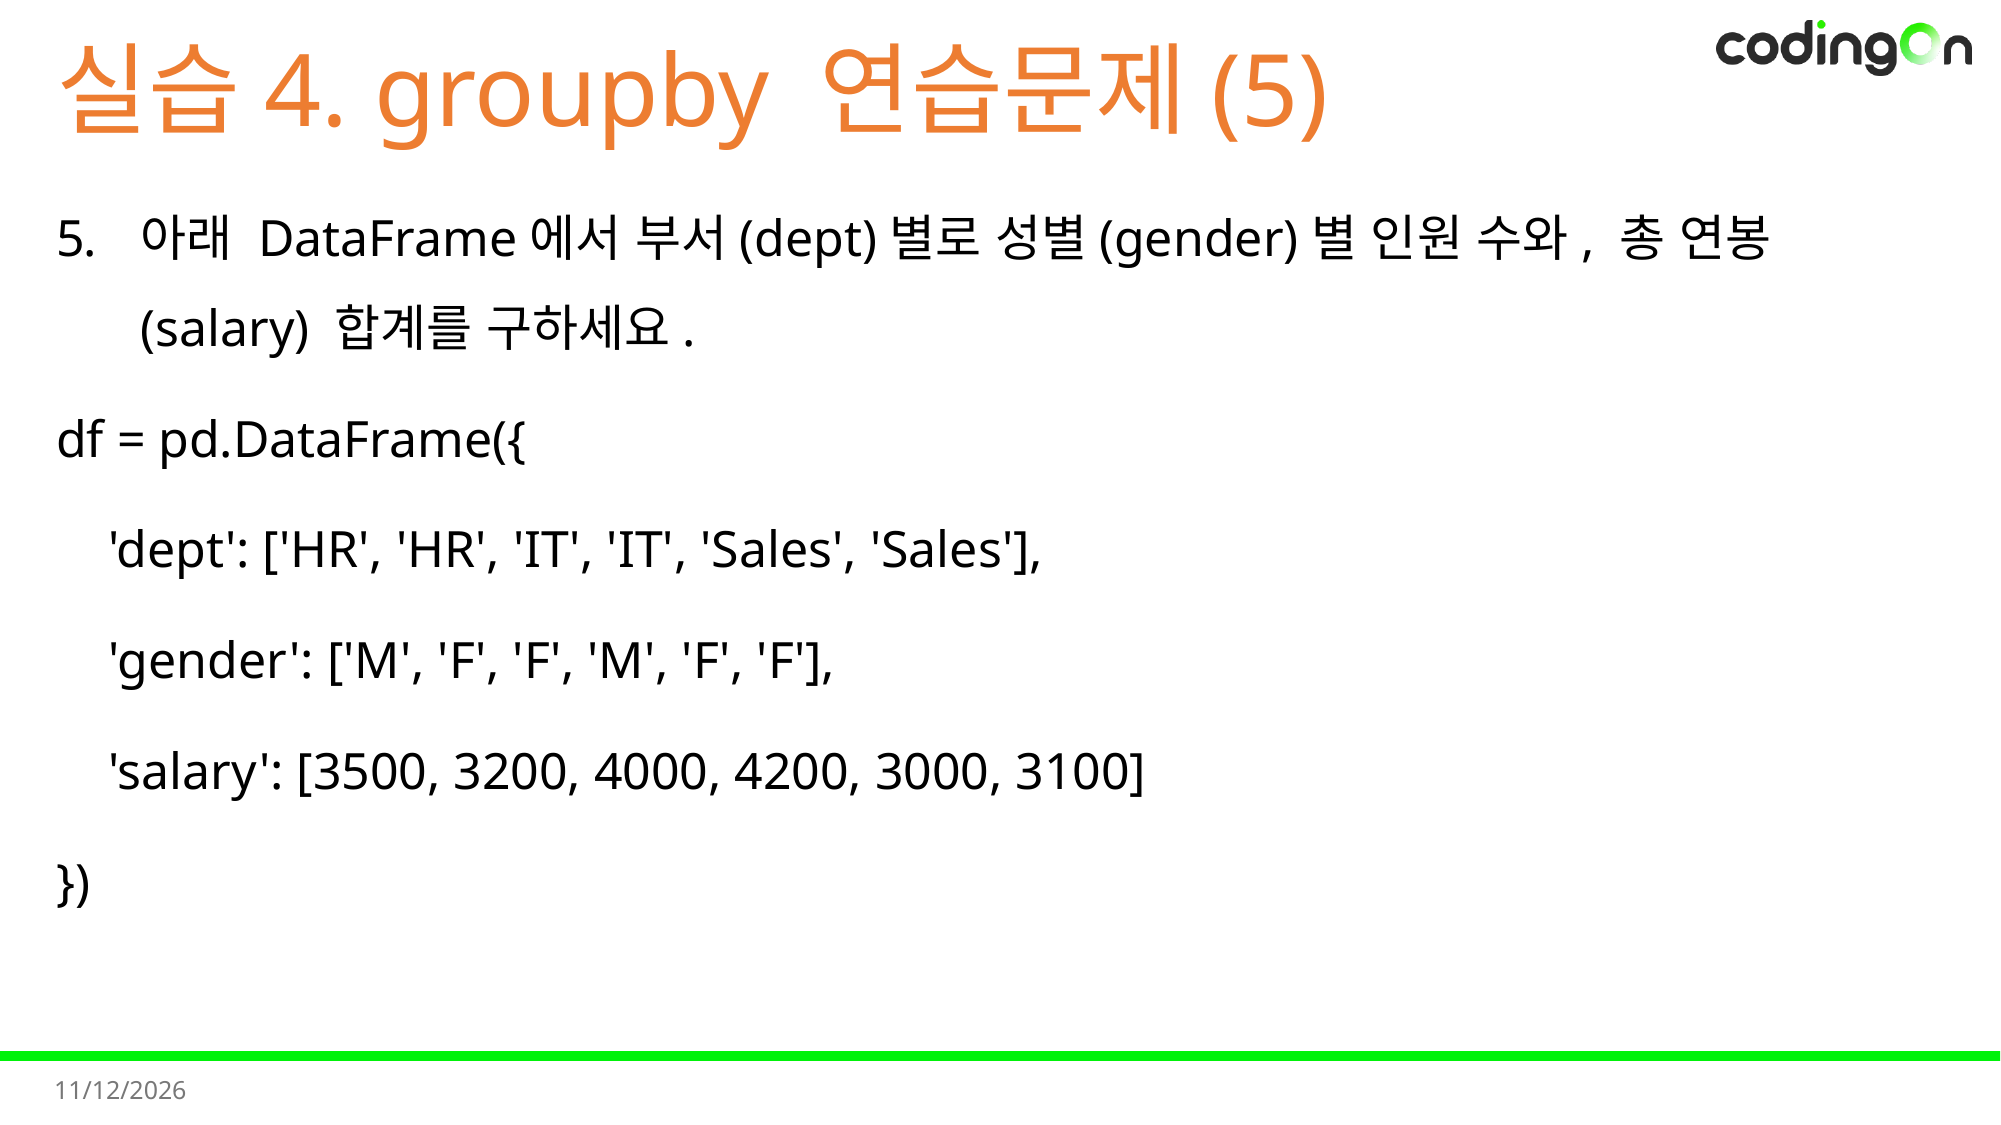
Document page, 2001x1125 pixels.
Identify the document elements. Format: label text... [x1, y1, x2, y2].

list 아래 DataFrame에서 부서(dept)별로 성별(gender)별 인원 수와, 총 연봉(salary) 합계를 구하세요. df = pd.DataFrame({ 'dept': ['HR', 'HR', 'IT', 'IT', 'Sales', 'Sales'], 'gender': ['M', 'F', 'F', 'M', 'F', 'F'], 'salary': [3500, 3200, 4000, 4200, 3000, 3100] }) [41, 168, 1959, 1024]
title 실습4. groupby 연습문제(5) [41, 0, 1767, 168]
picture [1767, 20, 1972, 76]
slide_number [39, 1061, 490, 1122]
